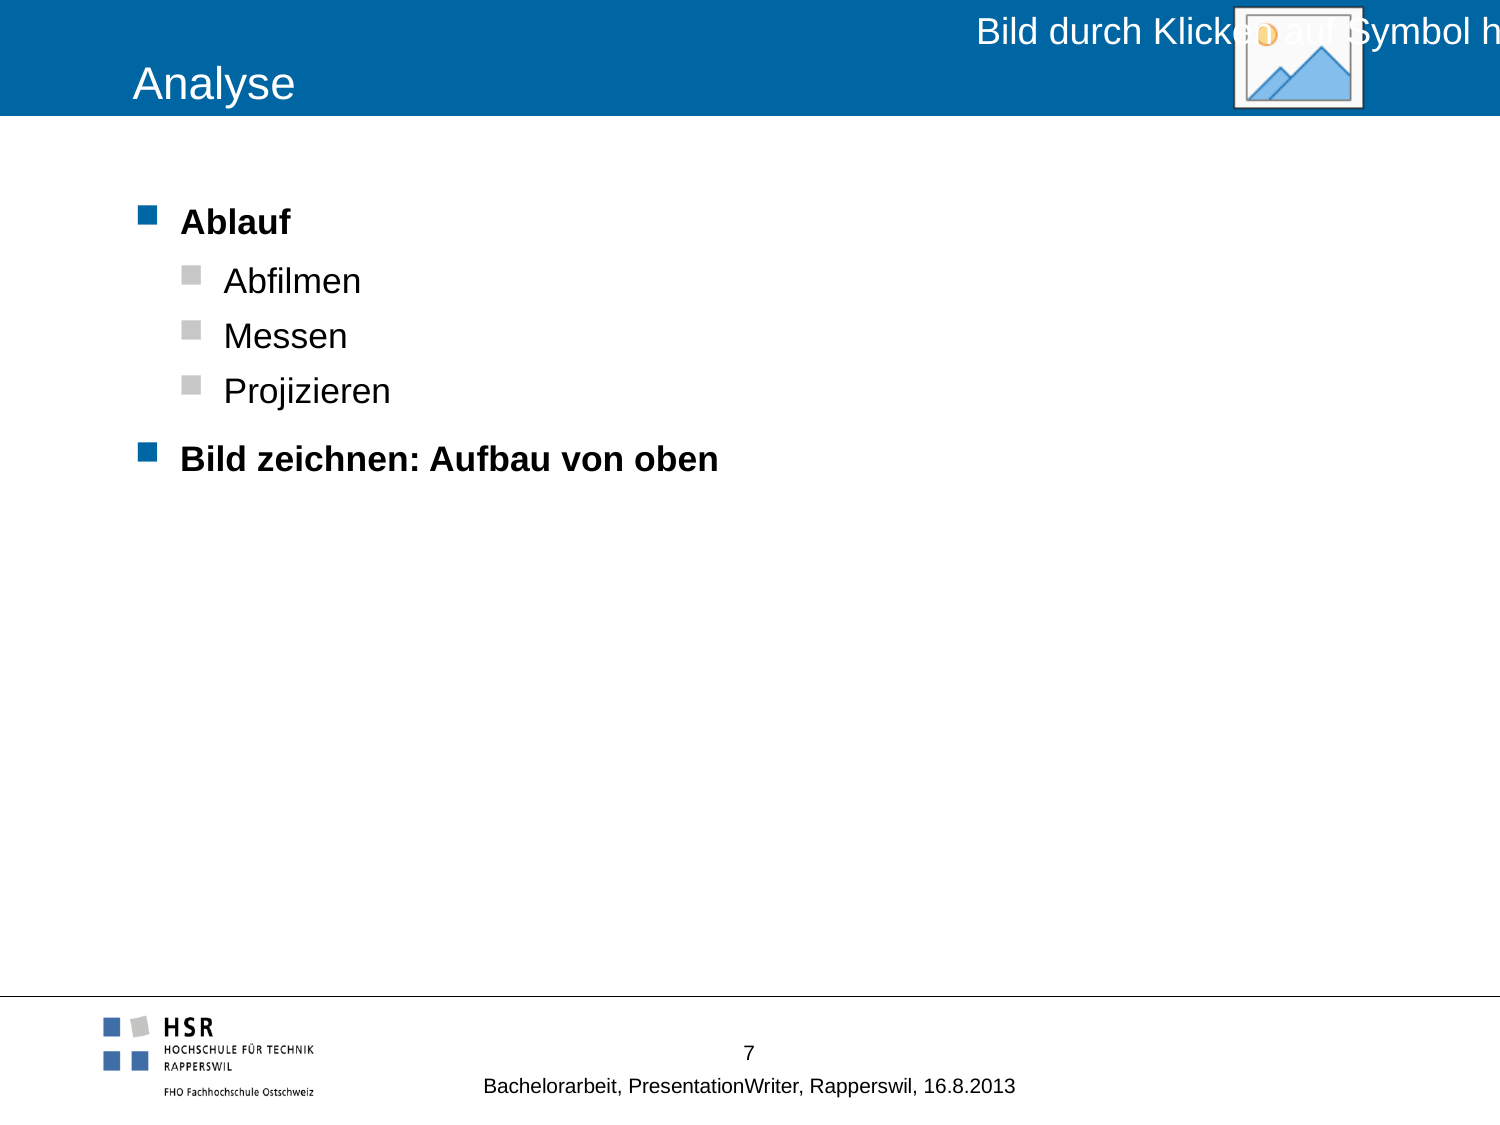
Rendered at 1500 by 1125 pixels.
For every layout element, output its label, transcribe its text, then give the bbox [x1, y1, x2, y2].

picture [1097, 0, 1500, 117]
list Ablauf Abfilmen Messen Projizieren Bild zeichnen: Aufbau von oben [76, 191, 1424, 983]
footer Bachelorarbeit, PresentationWriter, Rapperswil, 16.8.2013 [412, 1064, 1087, 1106]
title Analyse [0, 0, 1095, 116]
slide_number 7 [413, 1042, 1085, 1062]
picture [60, 1001, 327, 1111]
